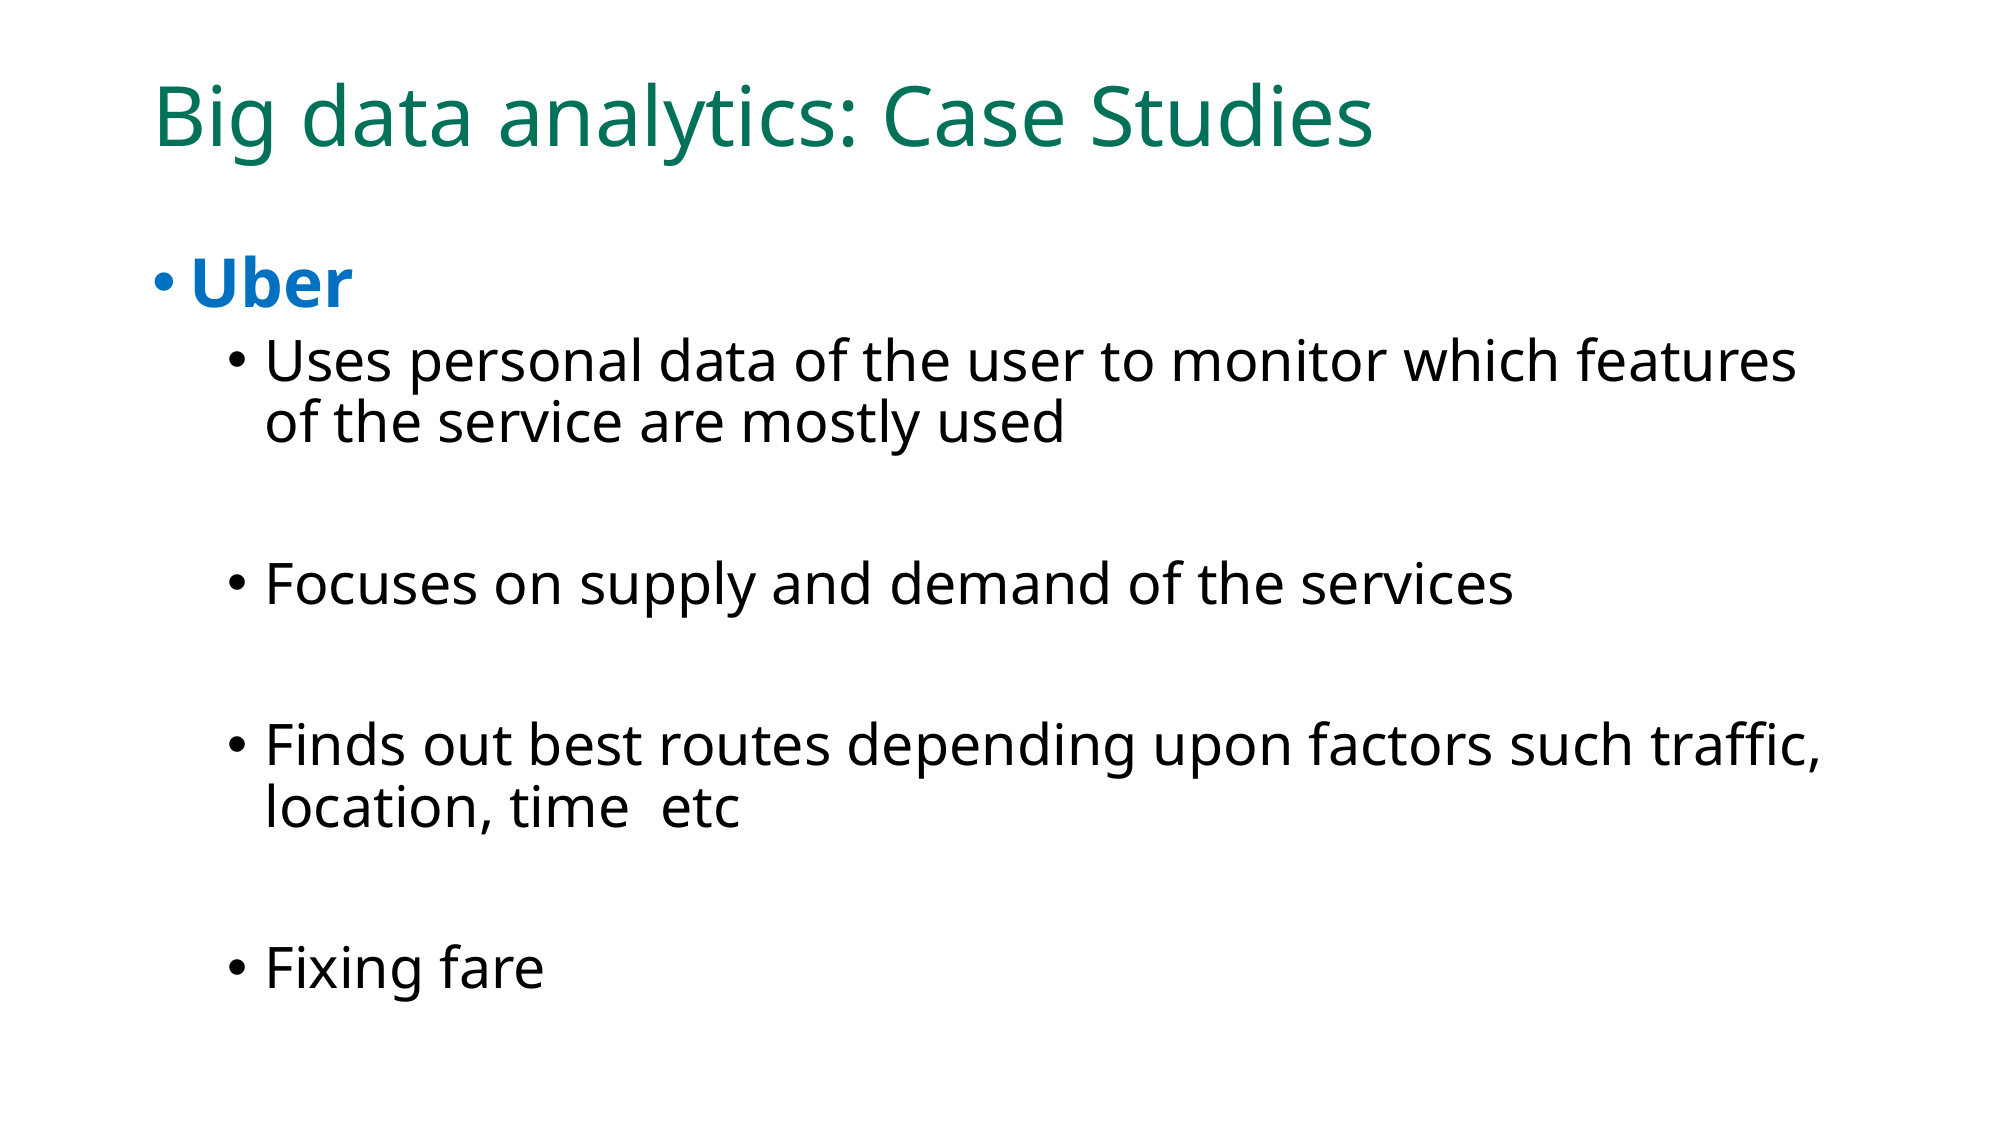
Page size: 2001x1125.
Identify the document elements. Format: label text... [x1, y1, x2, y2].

title Big data analytics: Case Studies [137, 59, 1863, 180]
list Uber Uses personal data of the user to monitor which features of the service are mostly used Focuses on supply and demand of the services Finds out best routes depending upon factors such traffic, location, time etc Fixing fare [137, 241, 1863, 1014]
